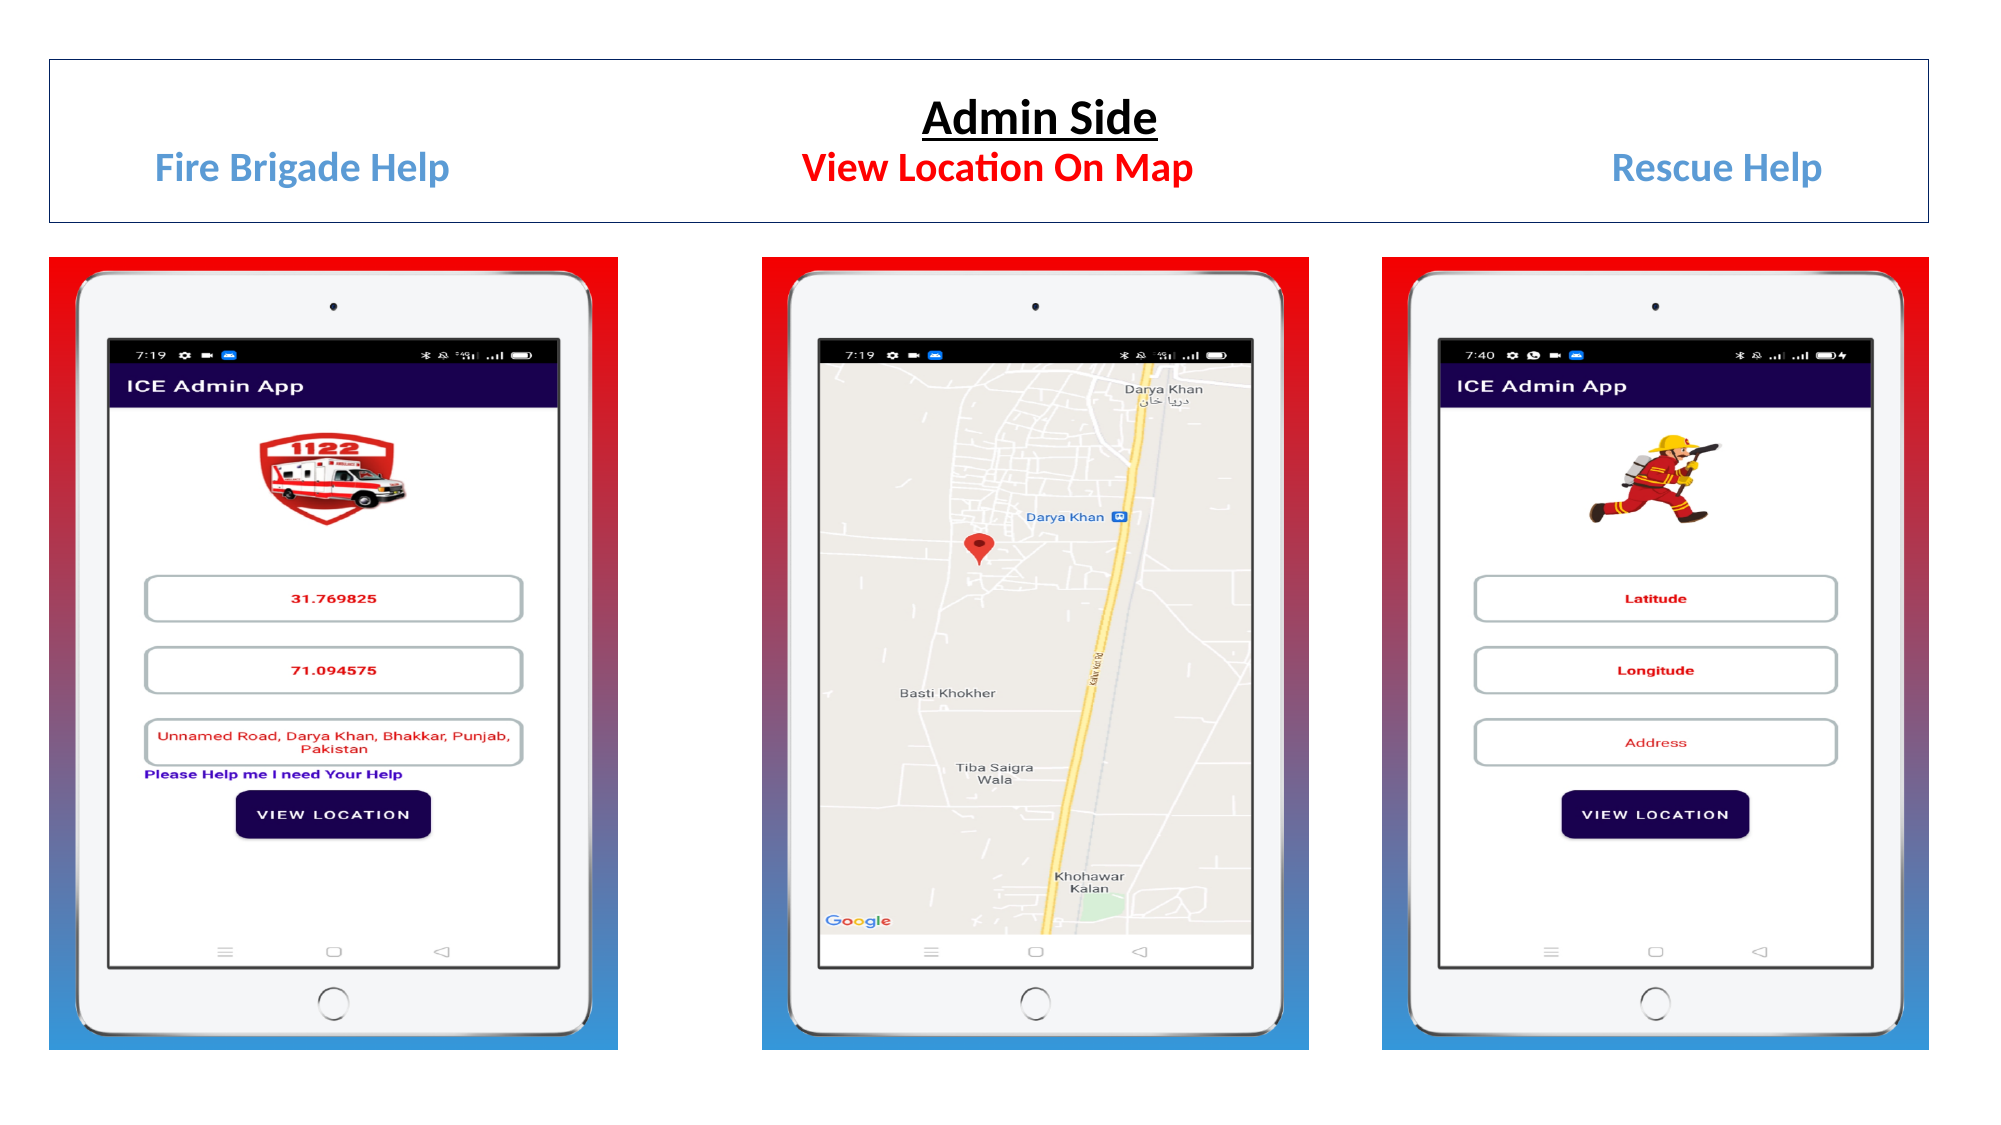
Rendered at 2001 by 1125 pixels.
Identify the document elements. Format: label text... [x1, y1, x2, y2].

title Admin Side Fire Brigade Help View Location On Map Rescue Help [49, 59, 1929, 223]
picture [1382, 257, 1929, 1050]
picture [49, 257, 618, 1050]
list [762, 257, 1309, 1050]
